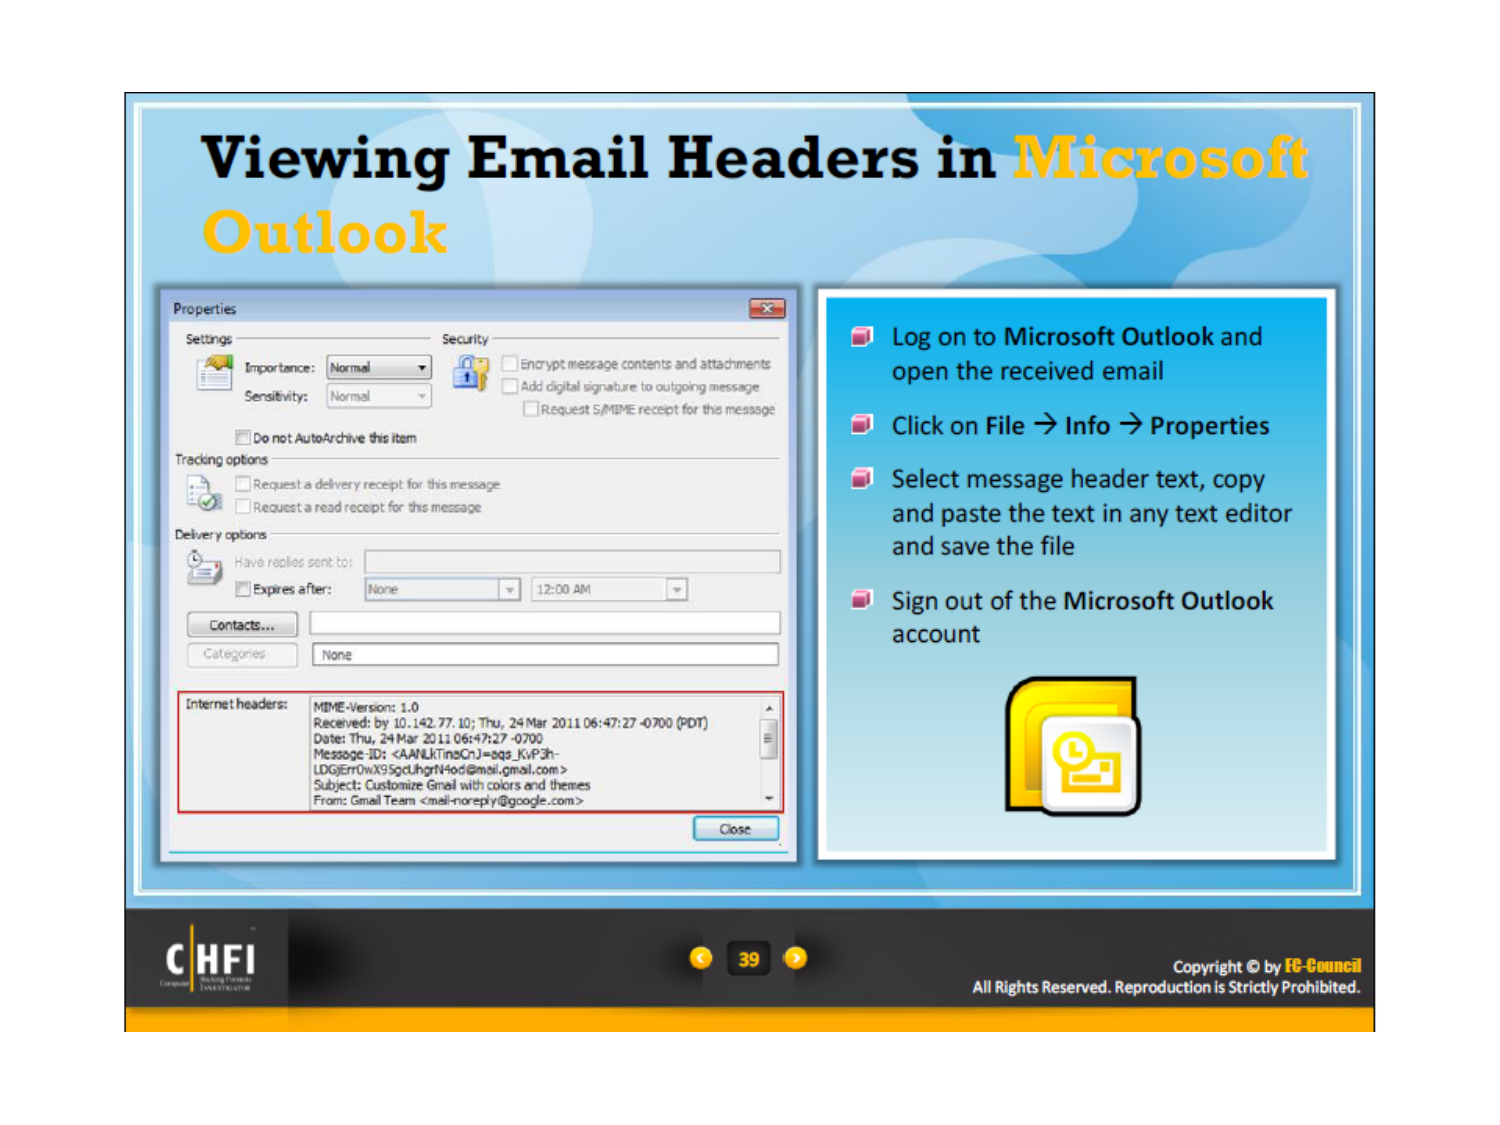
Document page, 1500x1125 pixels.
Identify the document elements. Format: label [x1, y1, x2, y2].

picture [123, 92, 1377, 1033]
